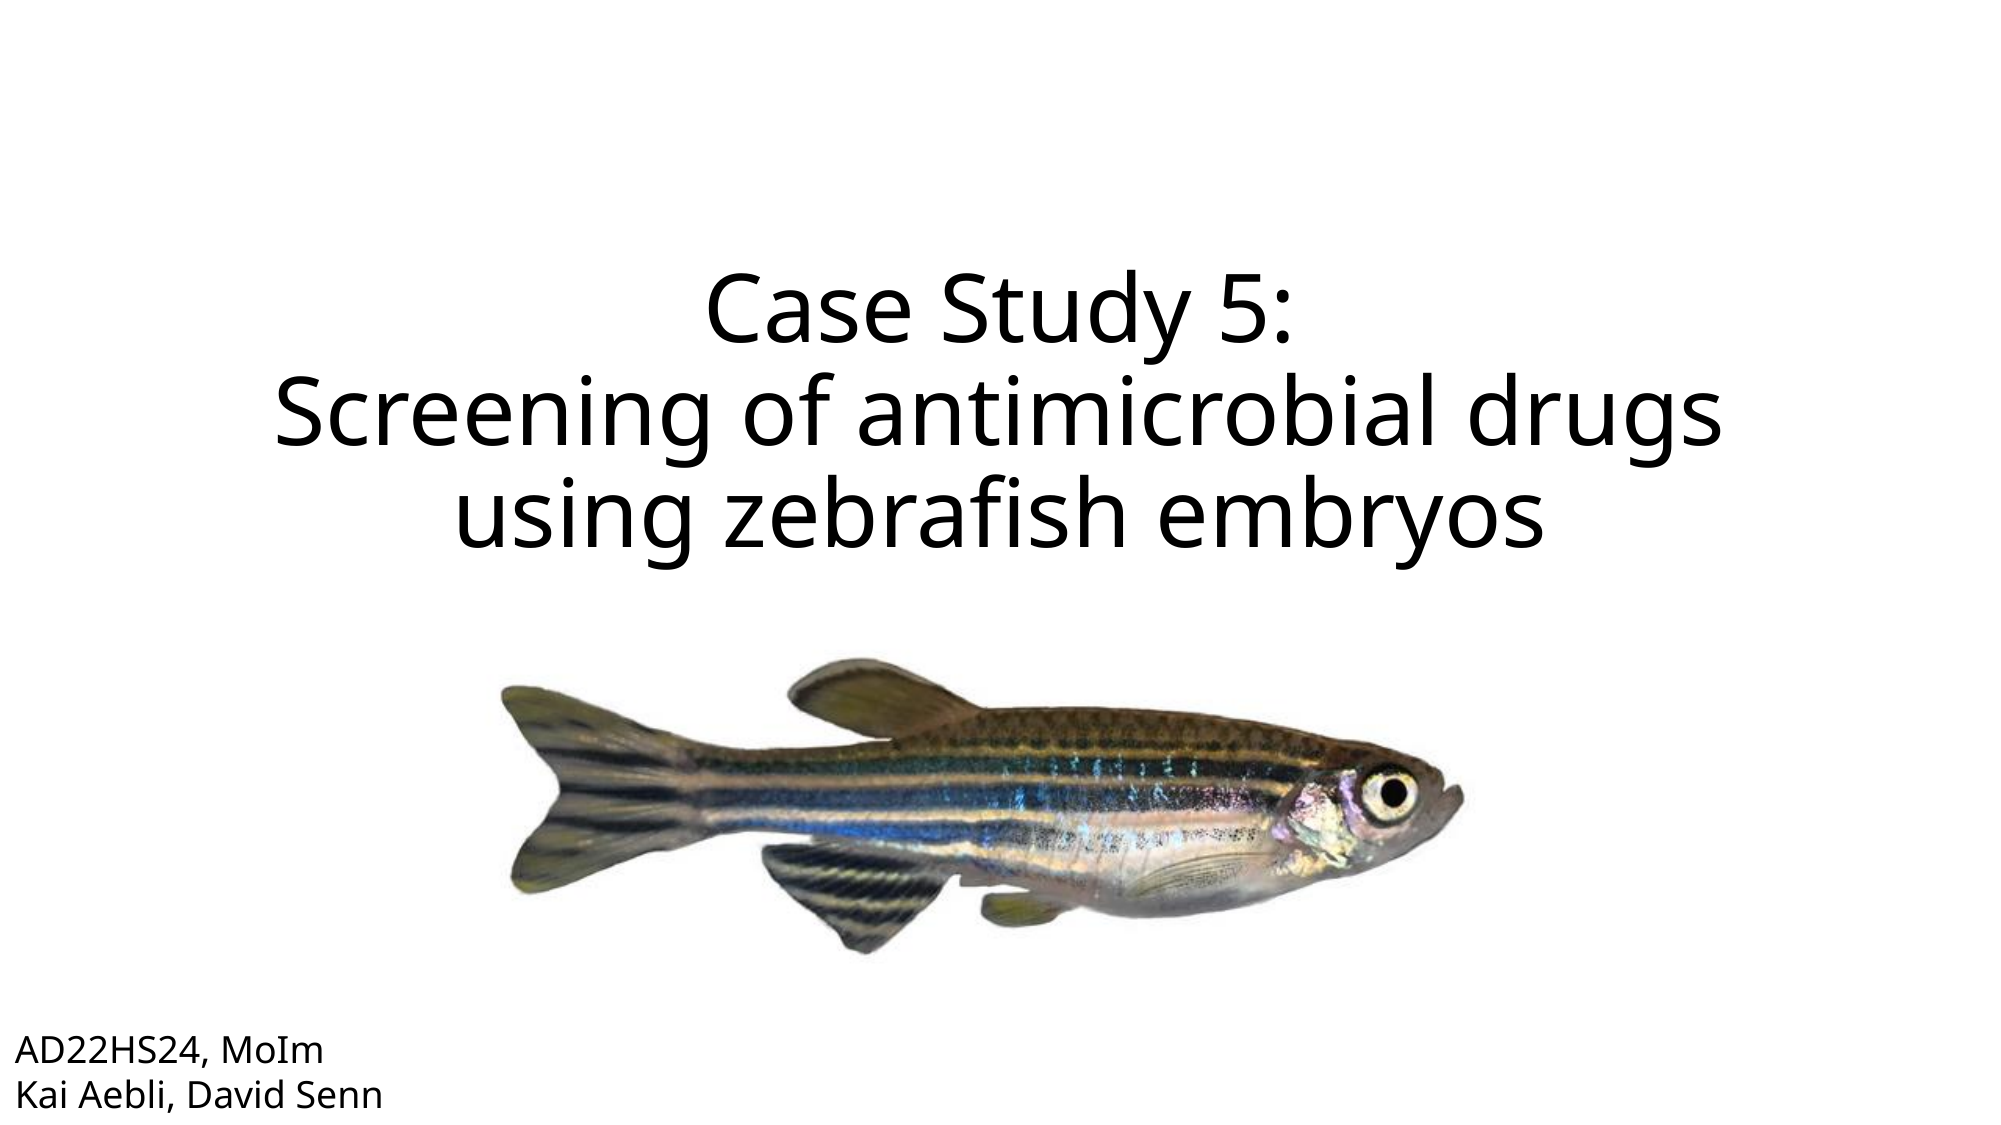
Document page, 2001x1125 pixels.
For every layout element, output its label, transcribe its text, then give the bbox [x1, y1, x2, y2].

title Case Study 5: Screening of antimicrobial drugs using zebrafish embryos [249, 184, 1750, 576]
text_box AD22HS24, MoIm Kai Aebli, David Senn [0, 1018, 488, 1124]
picture [462, 575, 1558, 1039]
